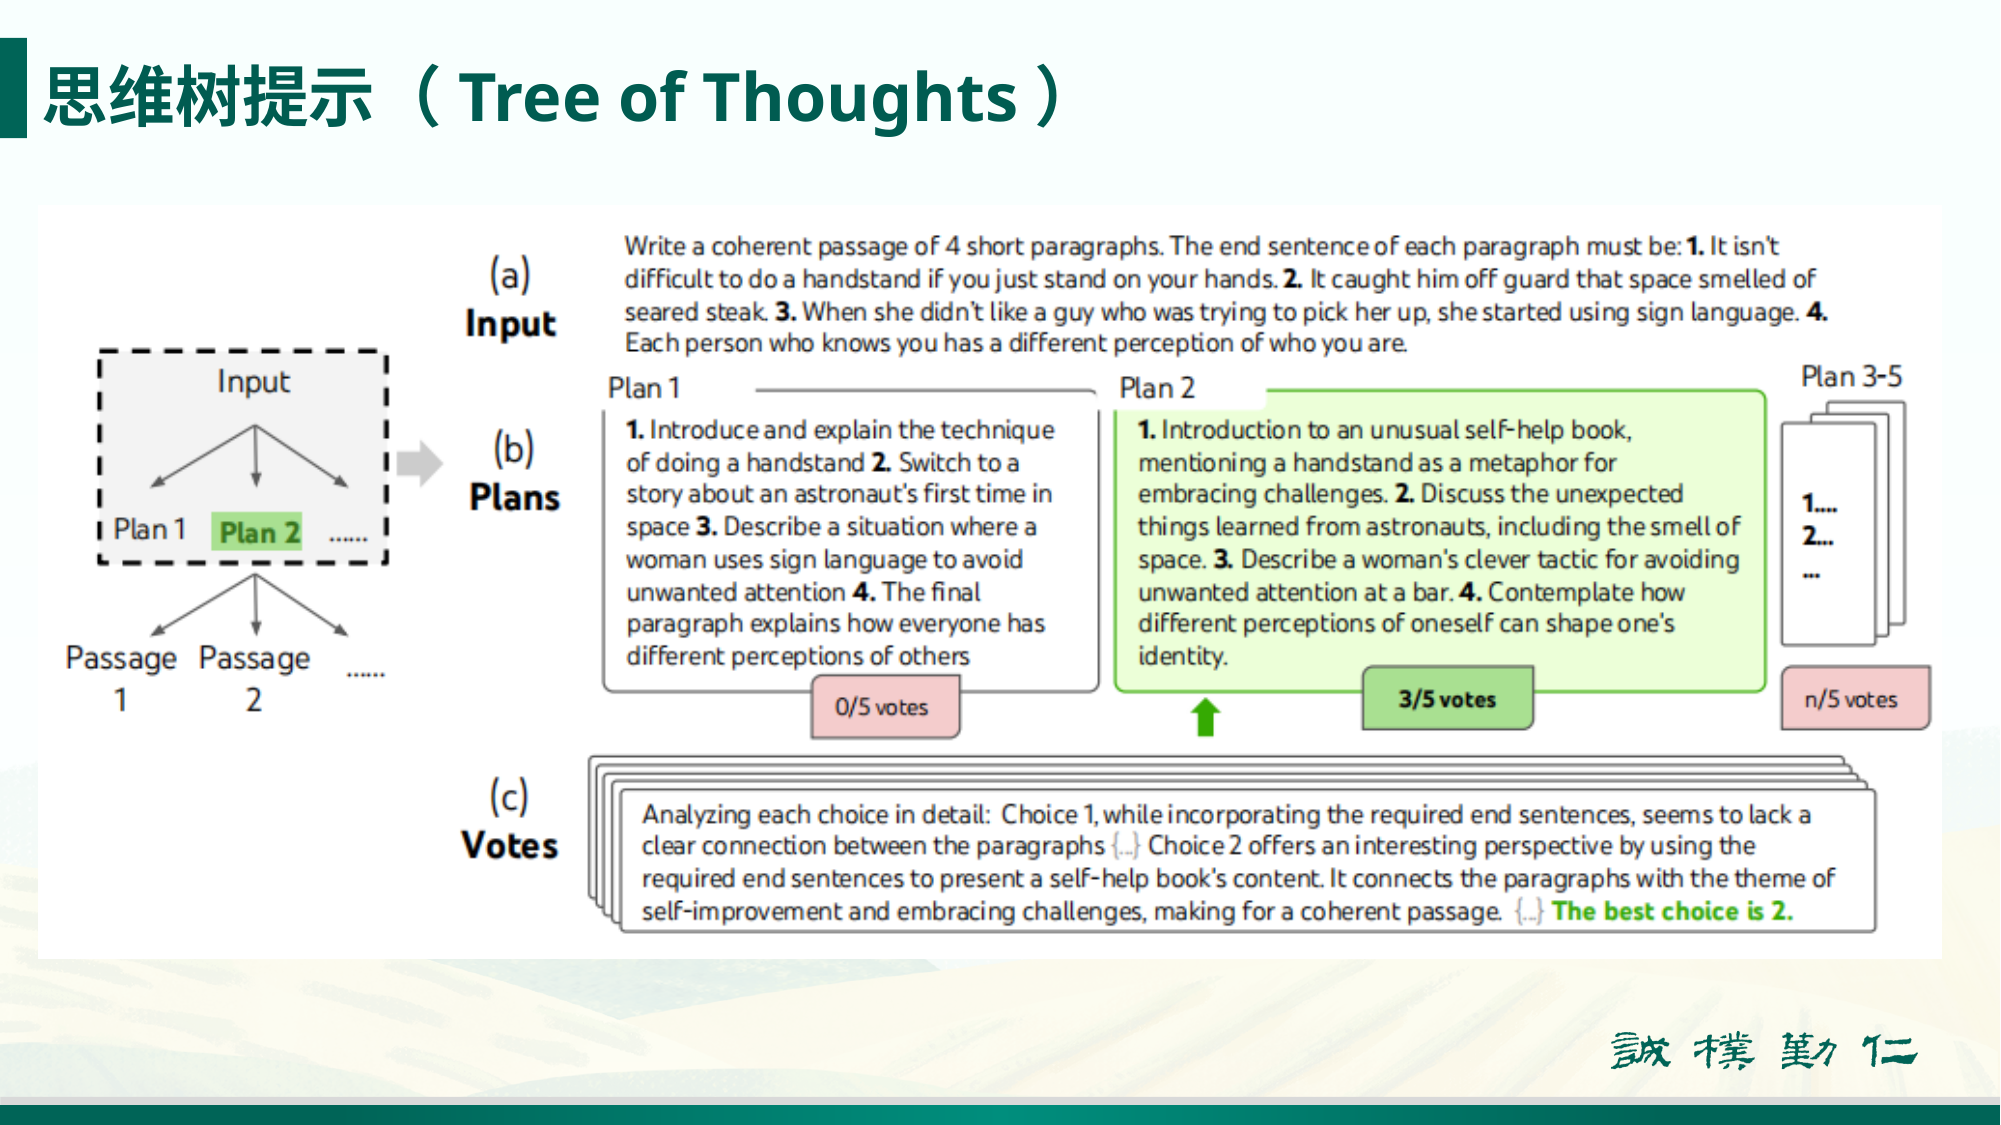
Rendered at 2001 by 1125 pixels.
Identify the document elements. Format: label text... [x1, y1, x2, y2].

picture [37, 205, 1942, 959]
text_box 思维树提示（Tree of Thoughts） [26, 56, 1117, 143]
picture [1611, 1017, 1918, 1084]
